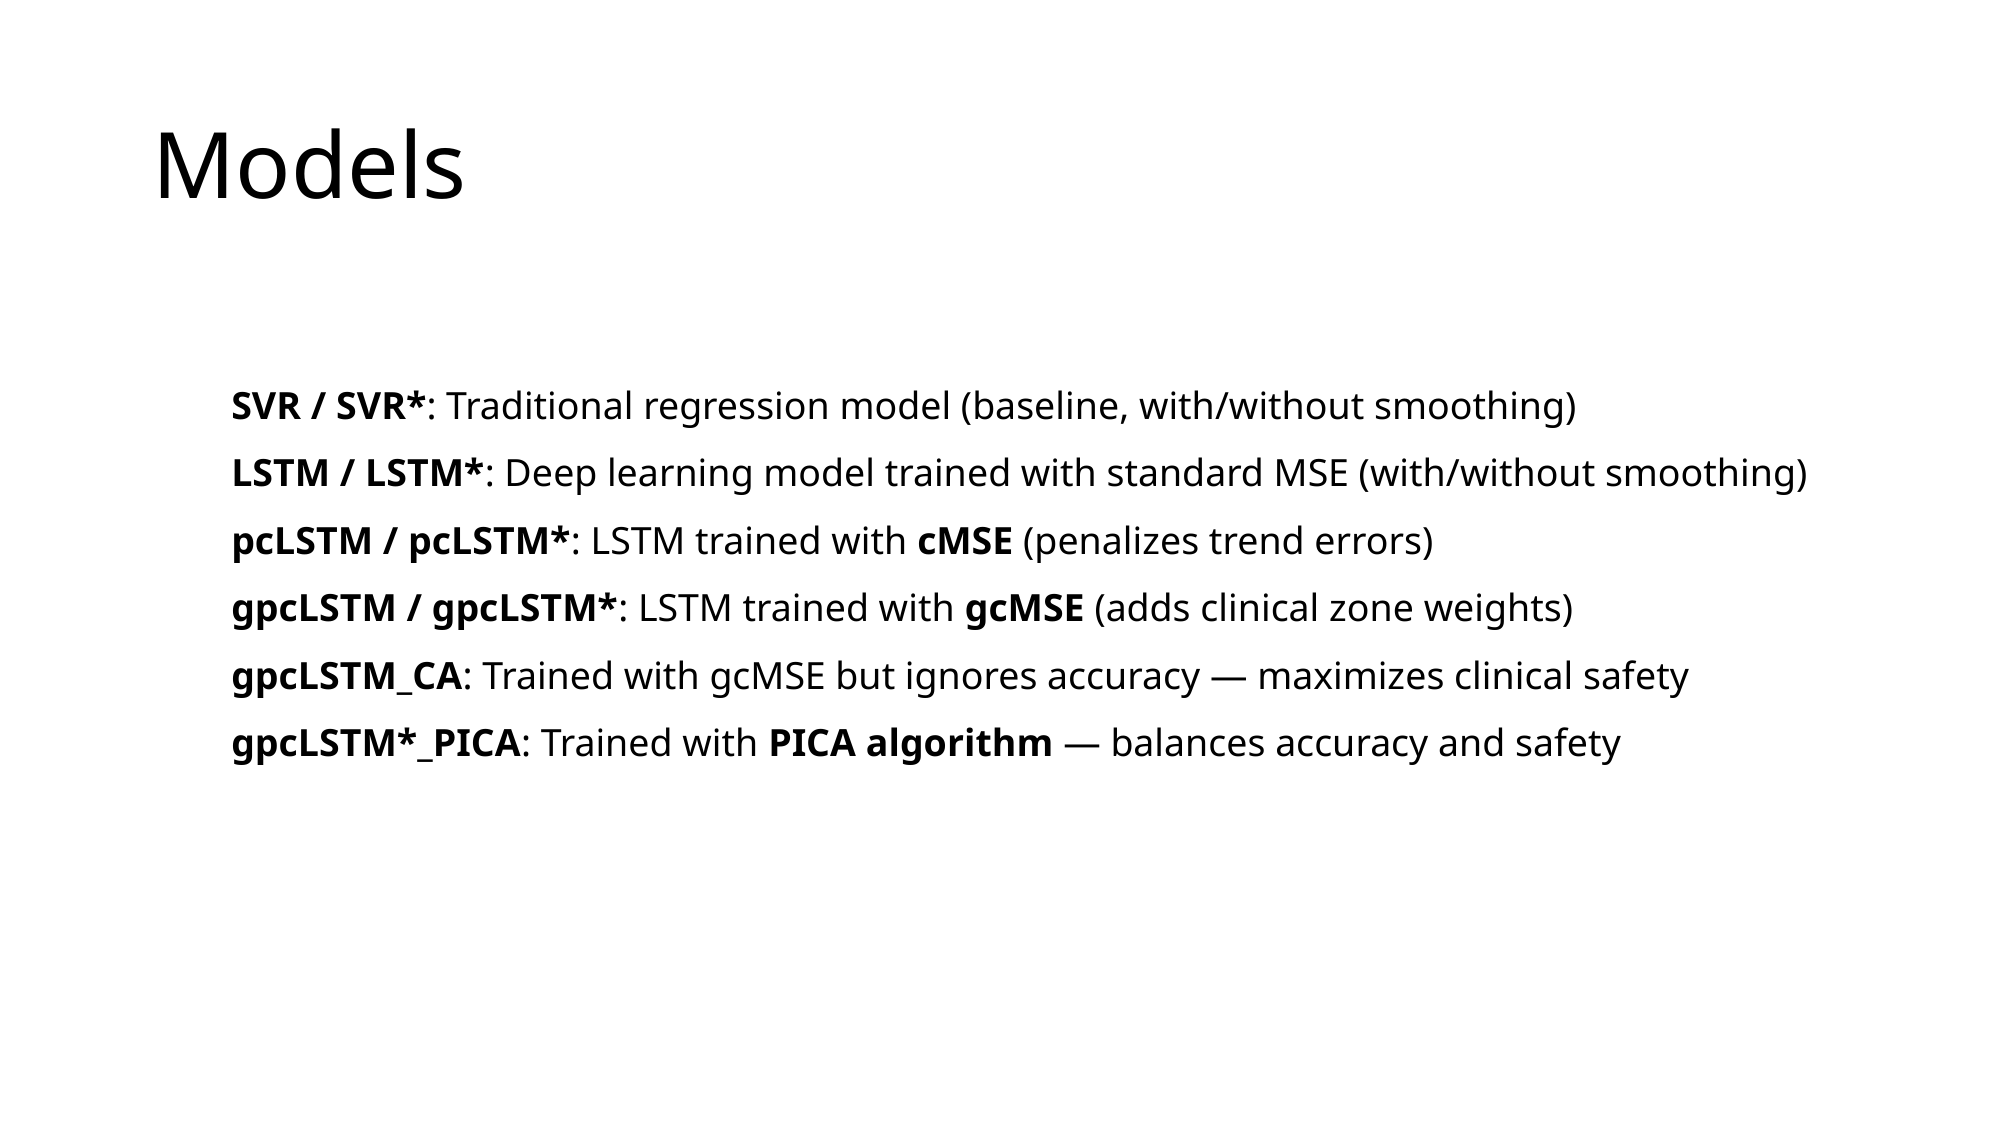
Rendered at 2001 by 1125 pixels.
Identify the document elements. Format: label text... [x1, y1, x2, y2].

title Models [137, 59, 1863, 278]
text_box SVR / SVR*: Traditional regression model (baseline, with/without smoothing) LSTM / LSTM*: Deep learning model trained with standard MSE (with/without smoothing) pcLSTM / pcLSTM*: LSTM trained with cMSE (penalizes trend errors) gpcLSTM / gpcLSTM*: LSTM trained with gcMSE (adds clinical zone weights) gpcLSTM_CA: Trained with gcMSE but ignores accuracy — maximizes clinical safety gpcLSTM*_PICA: Trained with PICA algorithm — balances accuracy and safety [216, 351, 1942, 772]
